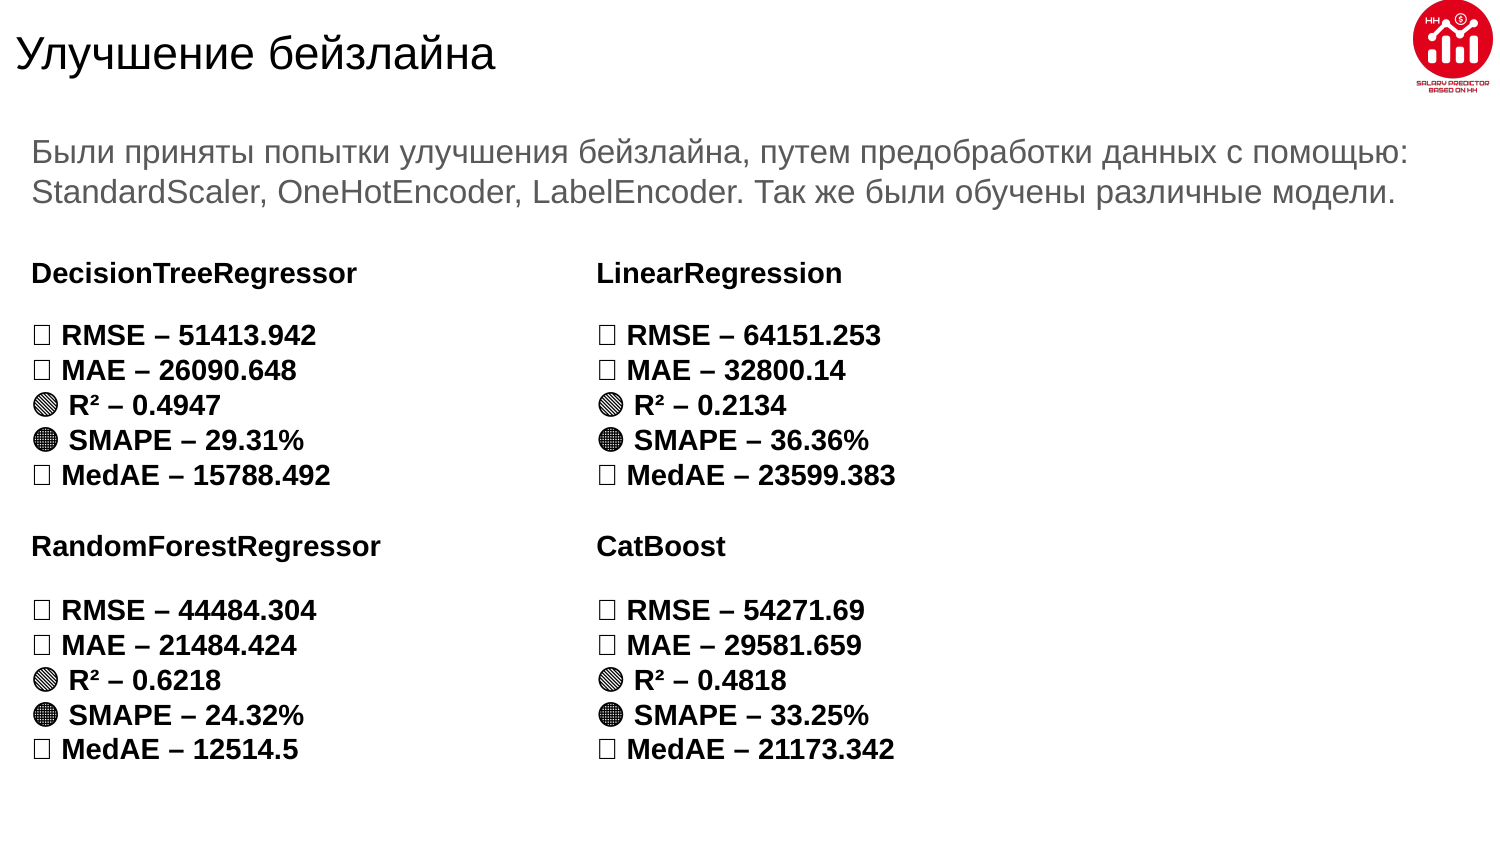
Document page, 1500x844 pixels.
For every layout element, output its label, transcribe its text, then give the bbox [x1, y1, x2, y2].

picture [1413, 0, 1493, 95]
text_box 🔵 RMSE – 64151.253 🔵 MAE – 32800.14 🟢 R² – 0.2134 🟠 SMAPE – 36.36% 🔴 MedAE – 23599.383 [581, 308, 963, 499]
text_box CatBoost [581, 520, 759, 571]
text_box RandomForestRegressor [16, 520, 422, 571]
text_box Были приняты попытки улучшения бейзлайна, путем предобработки данных с помощью: StandardScaler, OneHotEncoder, LabelEncoder. Так же были обучены различные модели. [16, 115, 1441, 226]
text_box DecisionTreeRegressor [16, 247, 377, 298]
text_box 🔵 RMSE – 51413.942 🔵 MAE – 26090.648 🟢 R² – 0.4947 🟠 SMAPE – 29.31% 🔴 MedAE – 15788.492 [16, 308, 398, 499]
title Улучшение бейзлайна [0, 0, 1398, 94]
text_box 🔵 RMSE – 44484.304 🔵 MAE – 21484.424 🟢 R² – 0.6218 🟠 SMAPE – 24.32% 🔴 MedAE – 12514.5 [16, 583, 398, 774]
text_box 🔵 RMSE – 54271.69 🔵 MAE – 29581.659 🟢 R² – 0.4818 🟠 SMAPE – 33.25% 🔴 MedAE – 21173.342 [581, 583, 963, 774]
text_box LinearRegression [581, 247, 862, 298]
